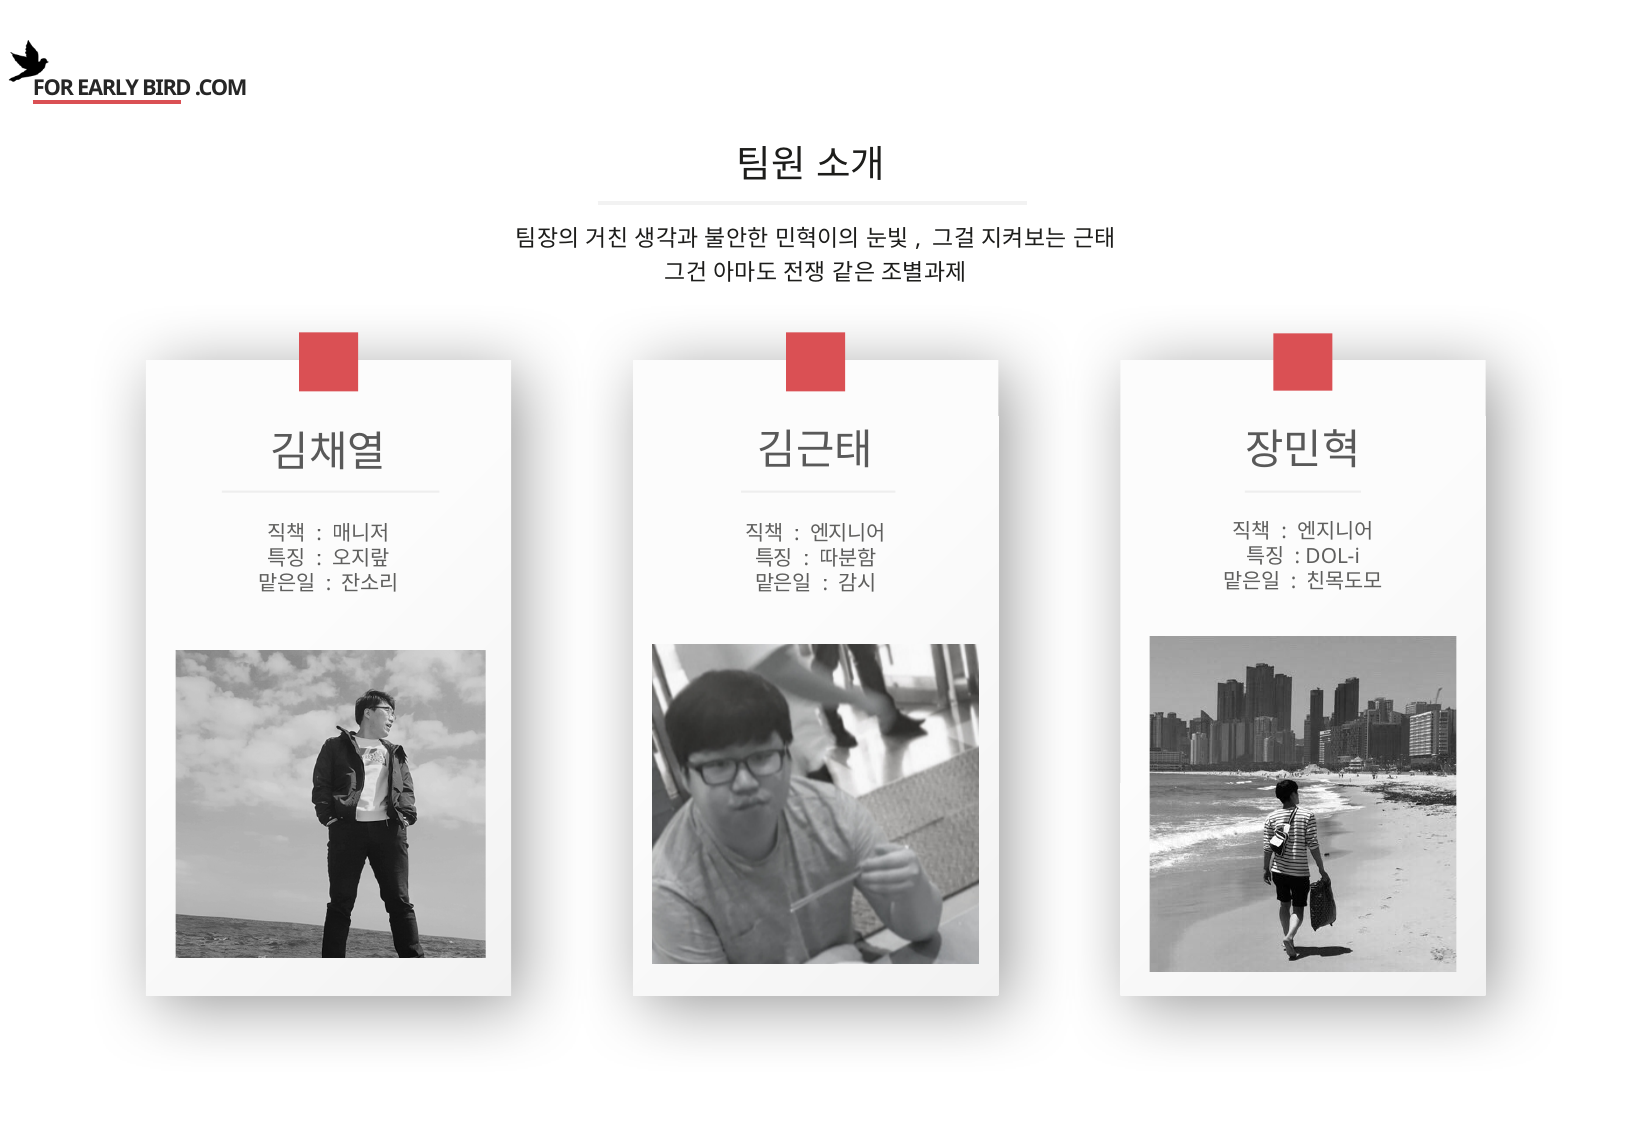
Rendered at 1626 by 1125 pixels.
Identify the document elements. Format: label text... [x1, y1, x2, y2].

text_box 장민혁 직책 : 엔지니어 특징 : DOL-i 맡은일 : 친목도모 [1118, 358, 1488, 998]
text_box 01 [299, 332, 359, 392]
text_box 02 [786, 332, 846, 392]
picture [652, 644, 979, 964]
text_box 김근태 직책 : 엔지니어 특징 : 따분함 맡은일 : 감시 [631, 358, 1000, 998]
picture [1149, 635, 1457, 973]
picture [175, 650, 486, 958]
text_box 팀장의 거친 생각과 불안한 민혁이의 눈빛, 그걸 지켜보는 근태 그건 아마도 전쟁 같은 조별과제 [36, 216, 1596, 293]
picture [3, 33, 57, 87]
title FOR EARLY BIRD .COM [32, 51, 482, 122]
text_box 03 [1273, 333, 1333, 391]
text_box 팀원 소개 [215, 134, 1408, 192]
text_box 김채열 직책 : 매니저 특징 : 오지랖 맡은일 : 잔소리 [144, 358, 513, 998]
